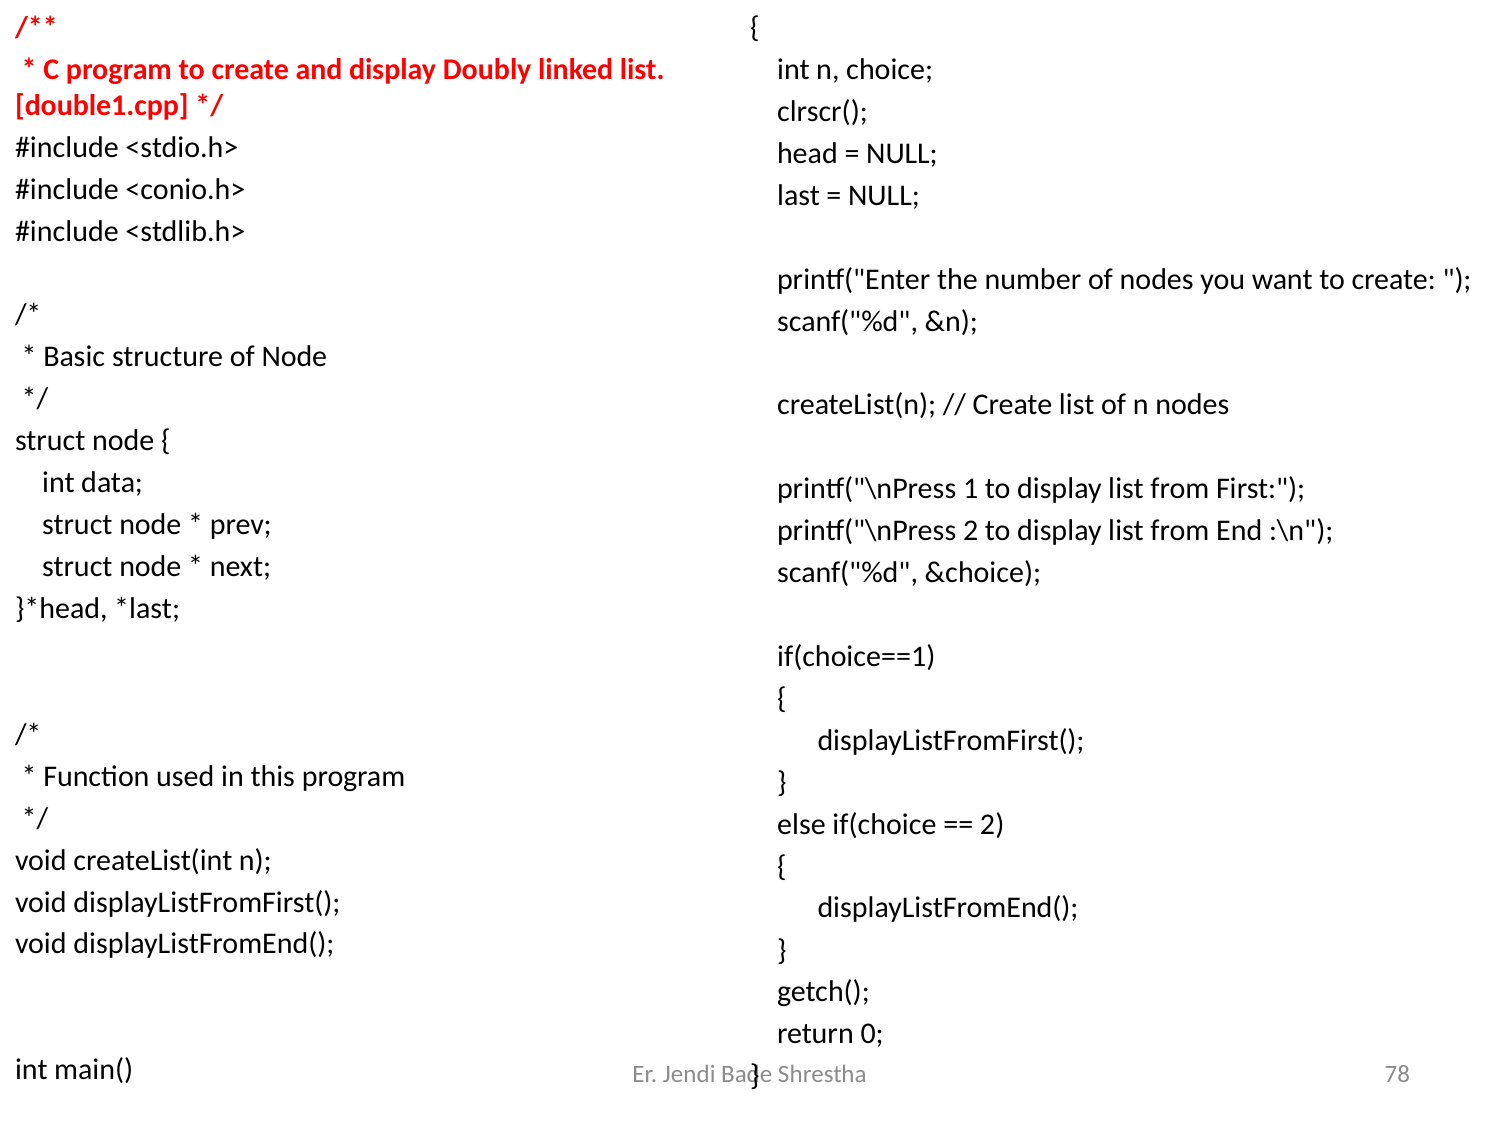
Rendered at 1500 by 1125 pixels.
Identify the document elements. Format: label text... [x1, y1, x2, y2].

footer Er. Jendi Bade Shrestha [512, 1042, 988, 1103]
slide_number 78 [1074, 1042, 1425, 1103]
list /** * C program to create and display Doubly linked list. [double1.cpp] */ #include <stdio.h> #include <conio.h> #include <stdlib.h> /* * Basic structure of Node */ struct node { int data; struct node * prev; struct node * next; }*head, *last; /* * Function used in this program */ void createList(int n); void displayListFromFirst(); void displayListFromEnd(); int main() { int n, choice; clrscr(); head = NULL; last = NULL; printf("Enter the number of nodes you want to create: "); scanf("%d", &n); createList(n); // Create list of n nodes printf("\nPress 1 to display list from First:"); printf("\nPress 2 to display list from End :\n"); scanf("%d", &choice); if(choice==1) { displayListFromFirst(); } else if(choice == 2) { displayListFromEnd(); } getch(); return 0; } [0, 0, 1500, 1125]
